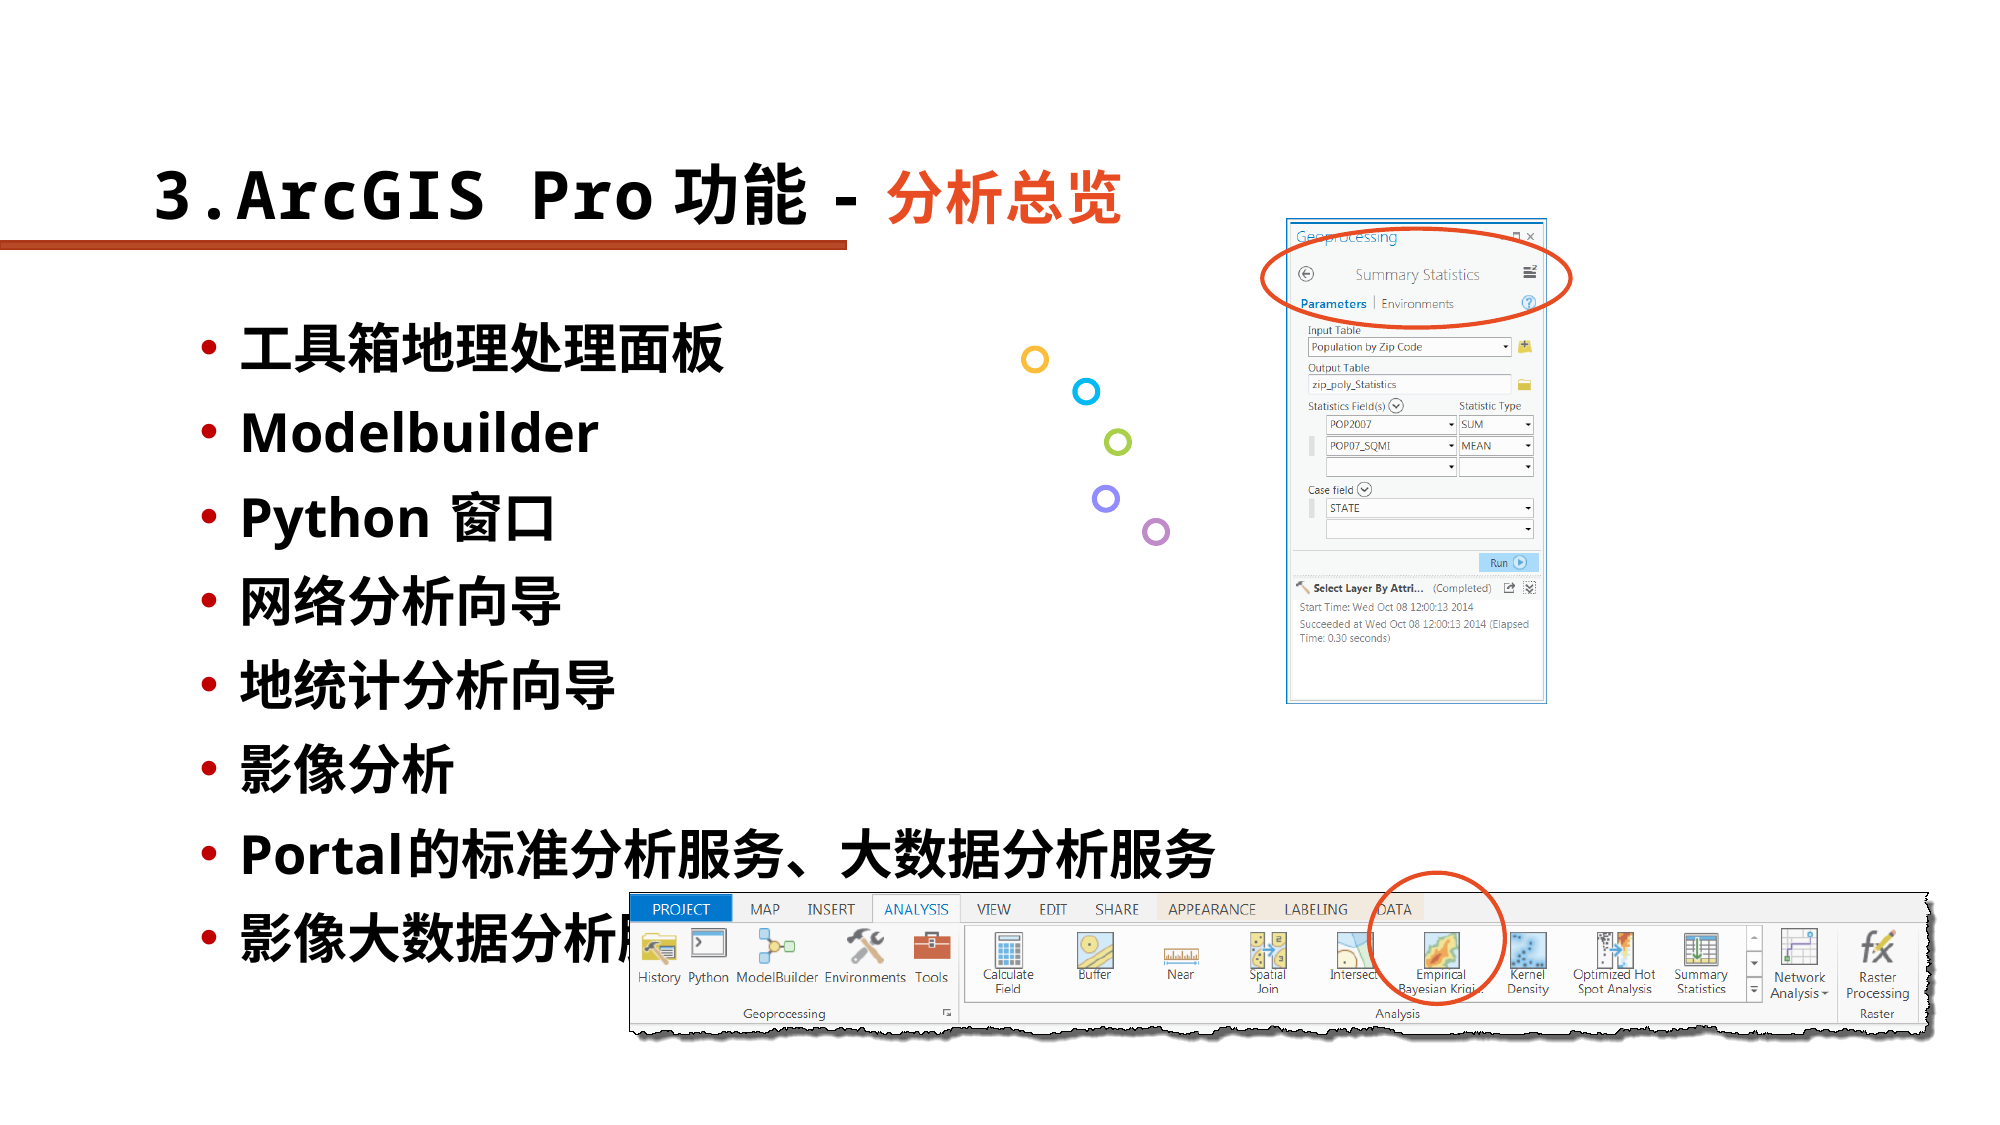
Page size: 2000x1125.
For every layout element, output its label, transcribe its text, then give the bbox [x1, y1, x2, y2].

text_box [1387, 872, 1486, 892]
list 工具箱地理处理面板 Modelbuilder Python 窗口 网络分析向导 地统计分析向导 影像分析 Portal的标准分析服务、大数据分析服务 影像大数据分析服务 [184, 290, 1684, 1002]
text_box [1261, 251, 1286, 306]
picture [628, 892, 1945, 1048]
title 3.ArcGIS Pro功能-分析总览 [137, 16, 1638, 242]
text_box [999, 324, 1192, 568]
picture [1286, 218, 1547, 704]
text_box [1547, 251, 1572, 305]
